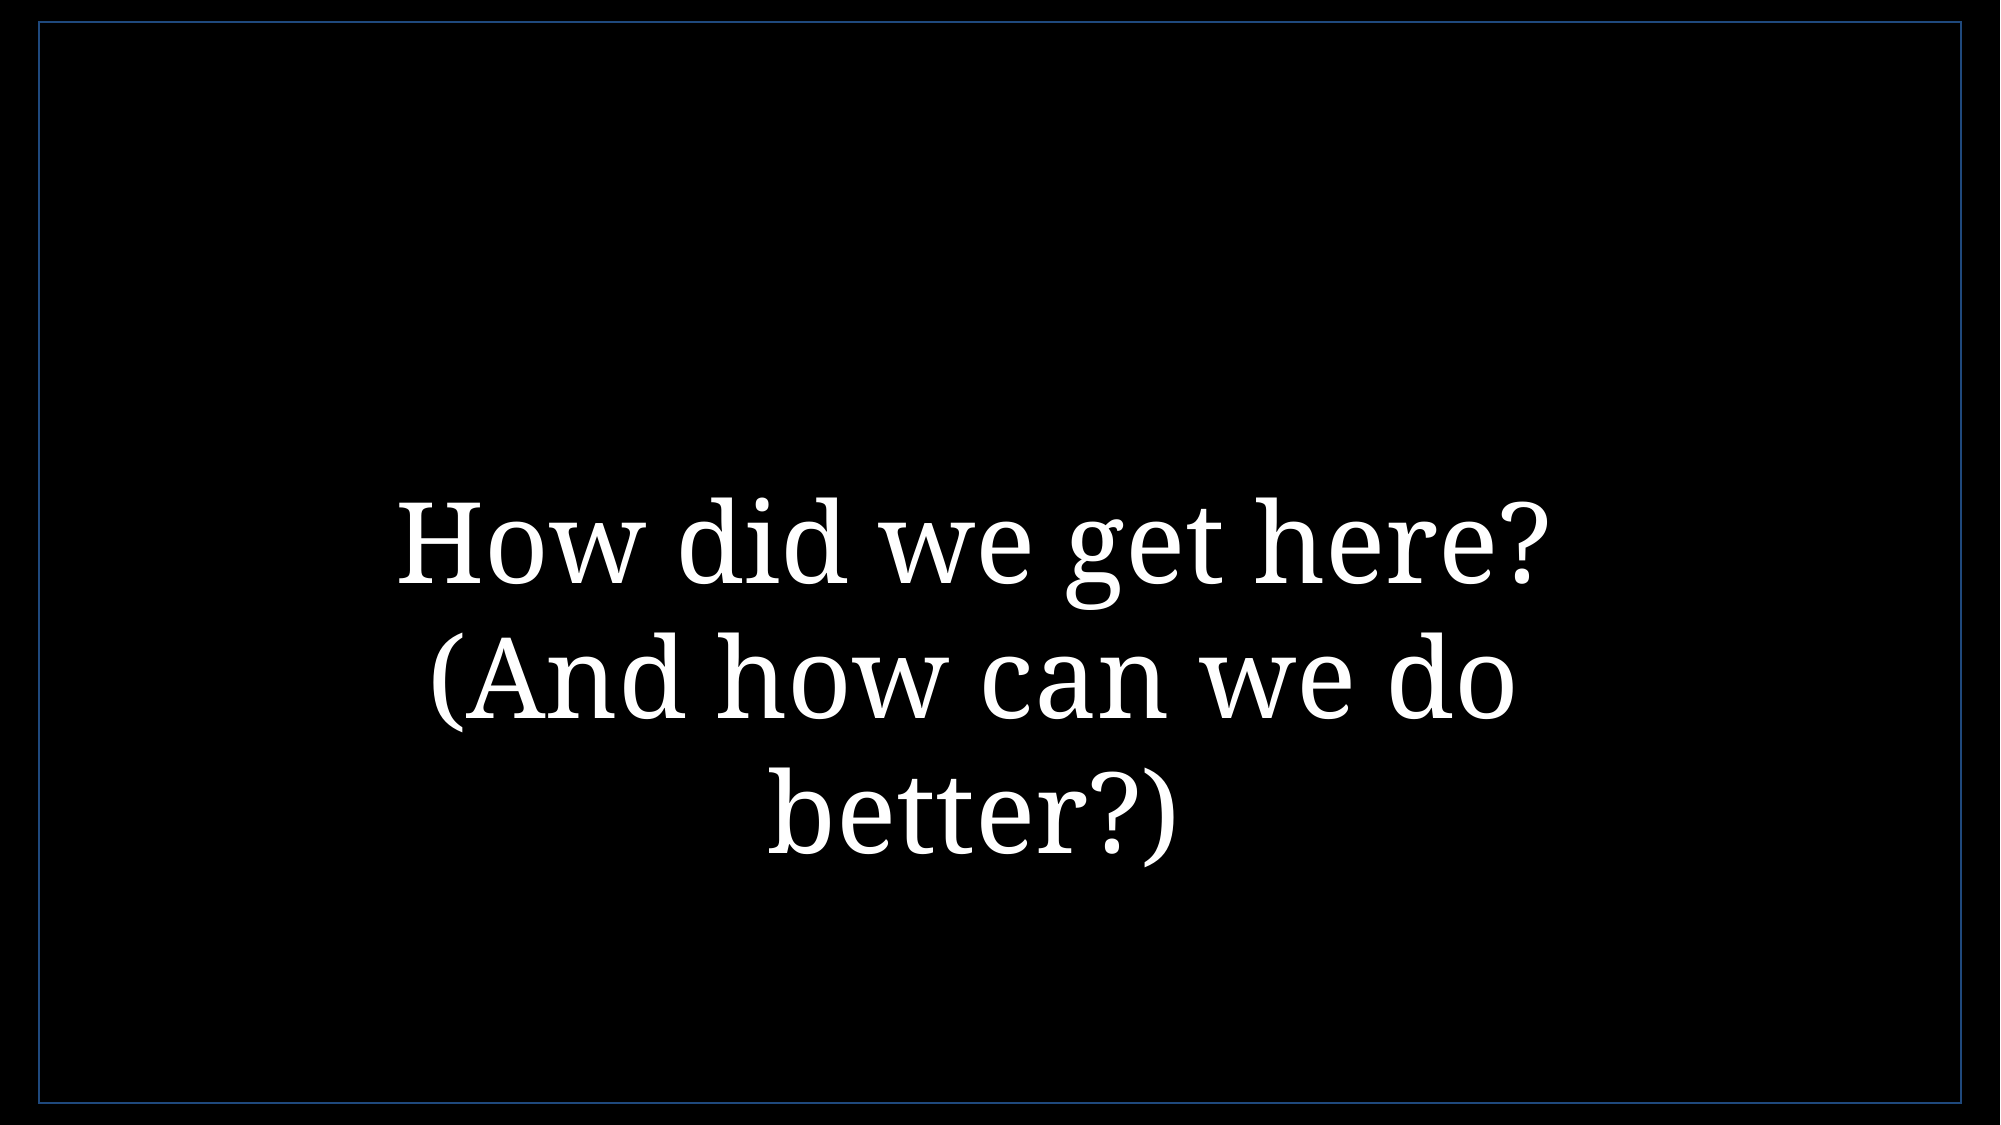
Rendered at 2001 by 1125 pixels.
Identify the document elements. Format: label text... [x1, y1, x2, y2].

text_box How did we get here? (And how can we do better?) [235, 464, 1713, 884]
